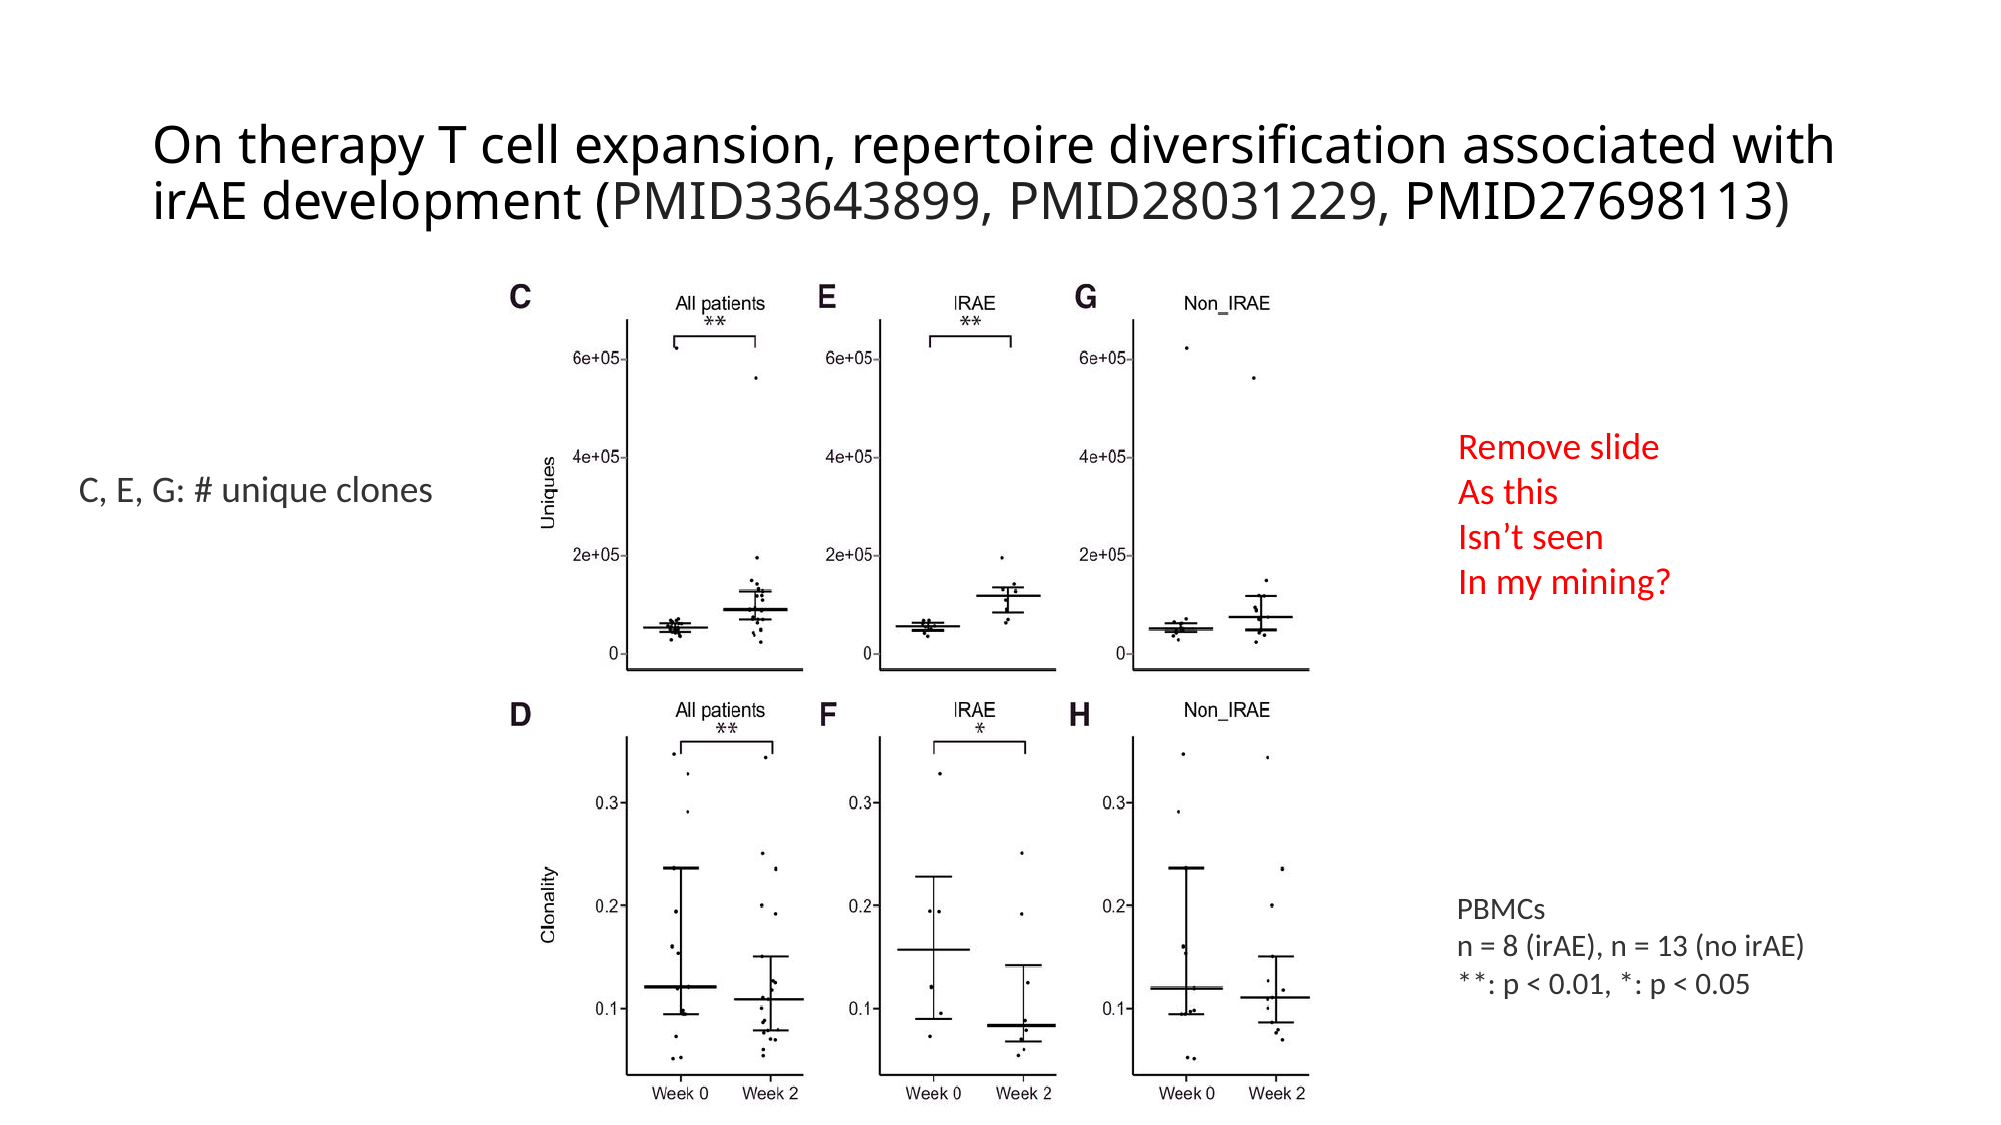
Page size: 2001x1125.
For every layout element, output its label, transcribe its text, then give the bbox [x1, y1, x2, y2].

text_box PBMCs n = 8 (irAE), n = 13 (no irAE) **: p < 0.01, *: p < 0.05 [1486, 880, 1881, 1008]
text_box Remove slide As this Isn’t seen In my mining? [1486, 415, 1688, 610]
title On therapy T cell expansion, repertoire diversification associated with irAE development (PMID33643899, PMID28031229, PMID27698113) [137, 97, 470, 315]
title On therapy T cell expansion, repertoire diversification associated with irAE development (PMID33643899, PMID28031229, PMID27698113) [1486, 97, 1885, 315]
text_box C, E, G: # unique clones [63, 457, 470, 517]
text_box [470, 0, 1486, 1106]
